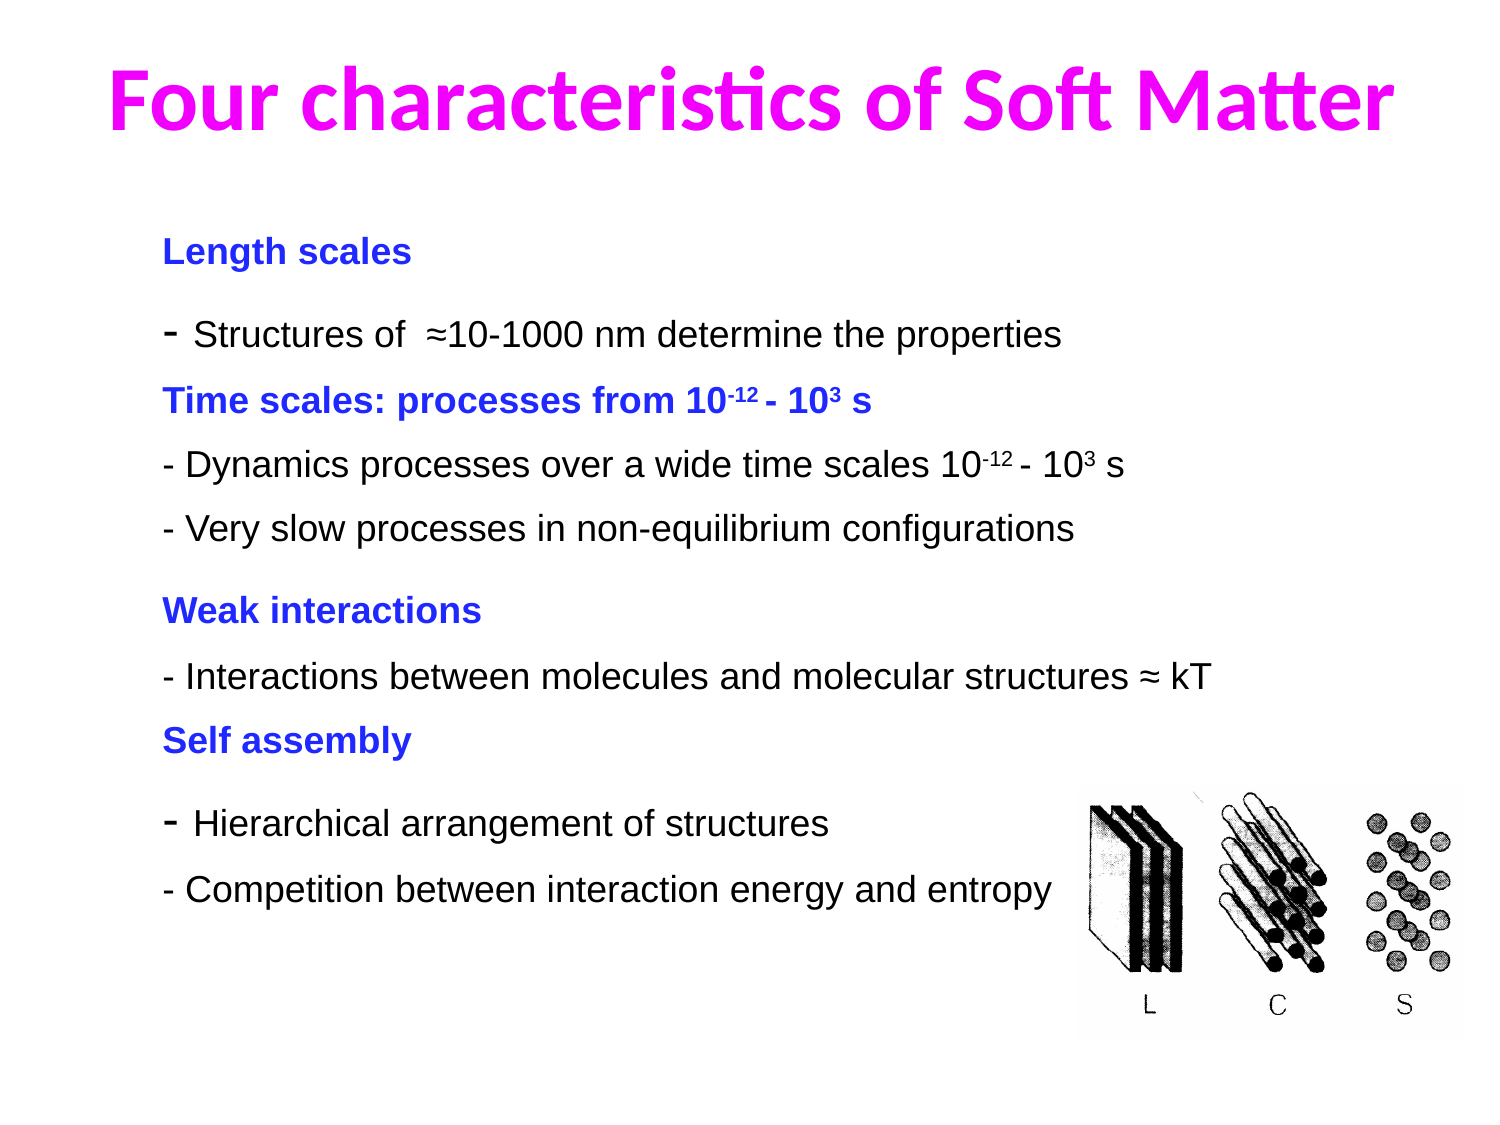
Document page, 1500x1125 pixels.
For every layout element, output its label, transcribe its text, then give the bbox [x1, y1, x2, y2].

title Four characteristics of Soft Matter [41, 0, 1465, 188]
text_box Length scales - Structures of ≈10-1000 nm determine the properties Time scales: processes from 10-12 - 103 s - Dynamics processes over a wide time scales 10-12 - 103 s - Very slow processes in non-equilibrium configurations Weak interactions - Interactions between molecules and molecular structures ≈ kT Self assembly - Hierarchical arrangement of structures - Competition between interaction energy and entropy [147, 219, 1439, 918]
picture [1077, 786, 1466, 1040]
